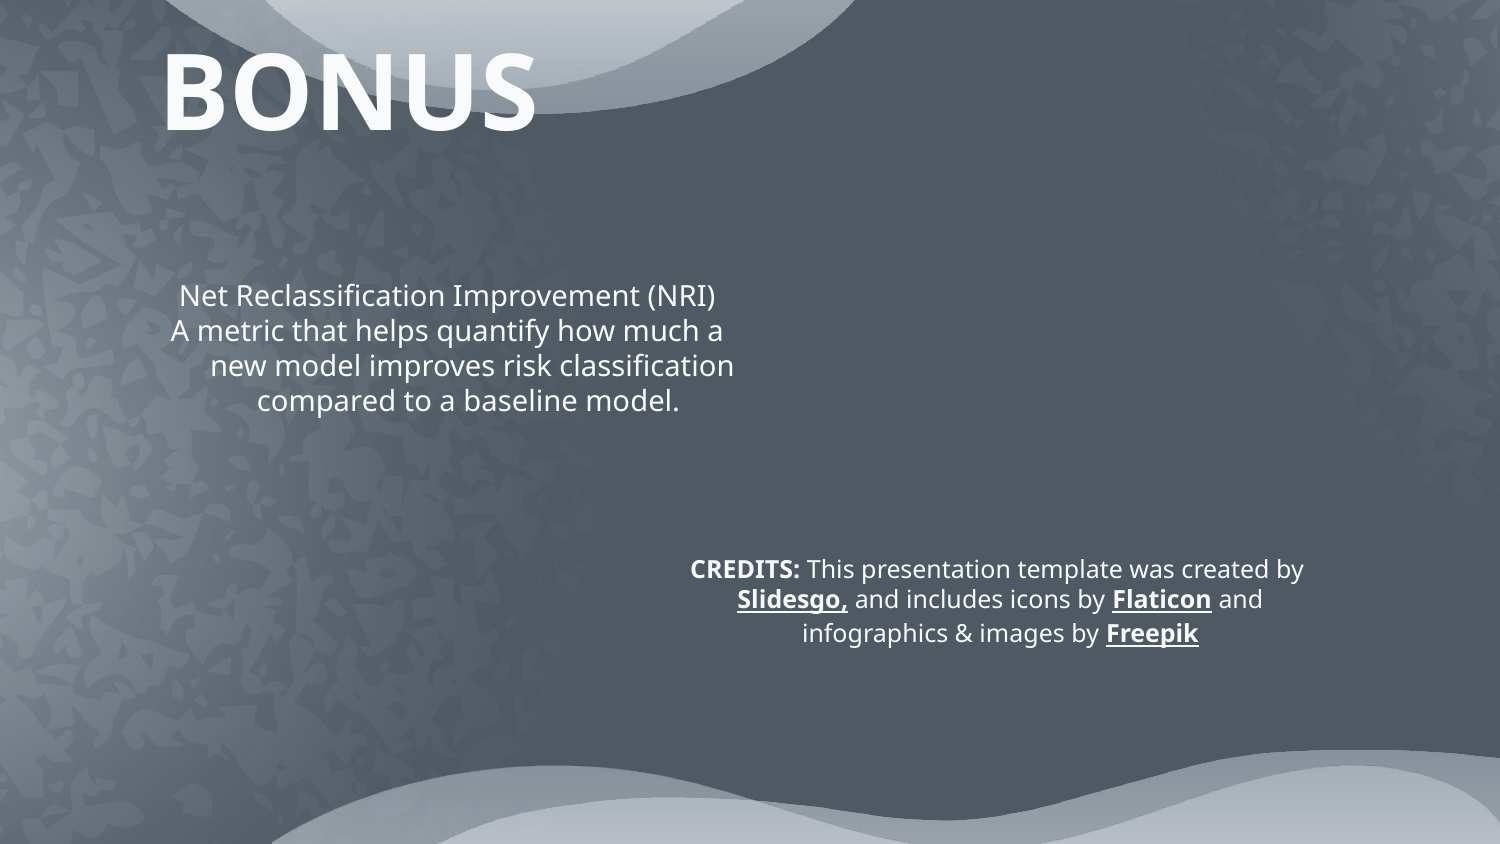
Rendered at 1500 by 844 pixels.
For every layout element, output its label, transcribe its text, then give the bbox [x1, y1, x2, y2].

picture [1156, 0, 1500, 637]
picture [0, 0, 1500, 844]
title BONUS [15, 16, 684, 169]
subtitle Net Reclassification Improvement (NRI) A metric that helps quantify how much a new model improves risk classification compared to a baseline model. [100, 262, 770, 426]
